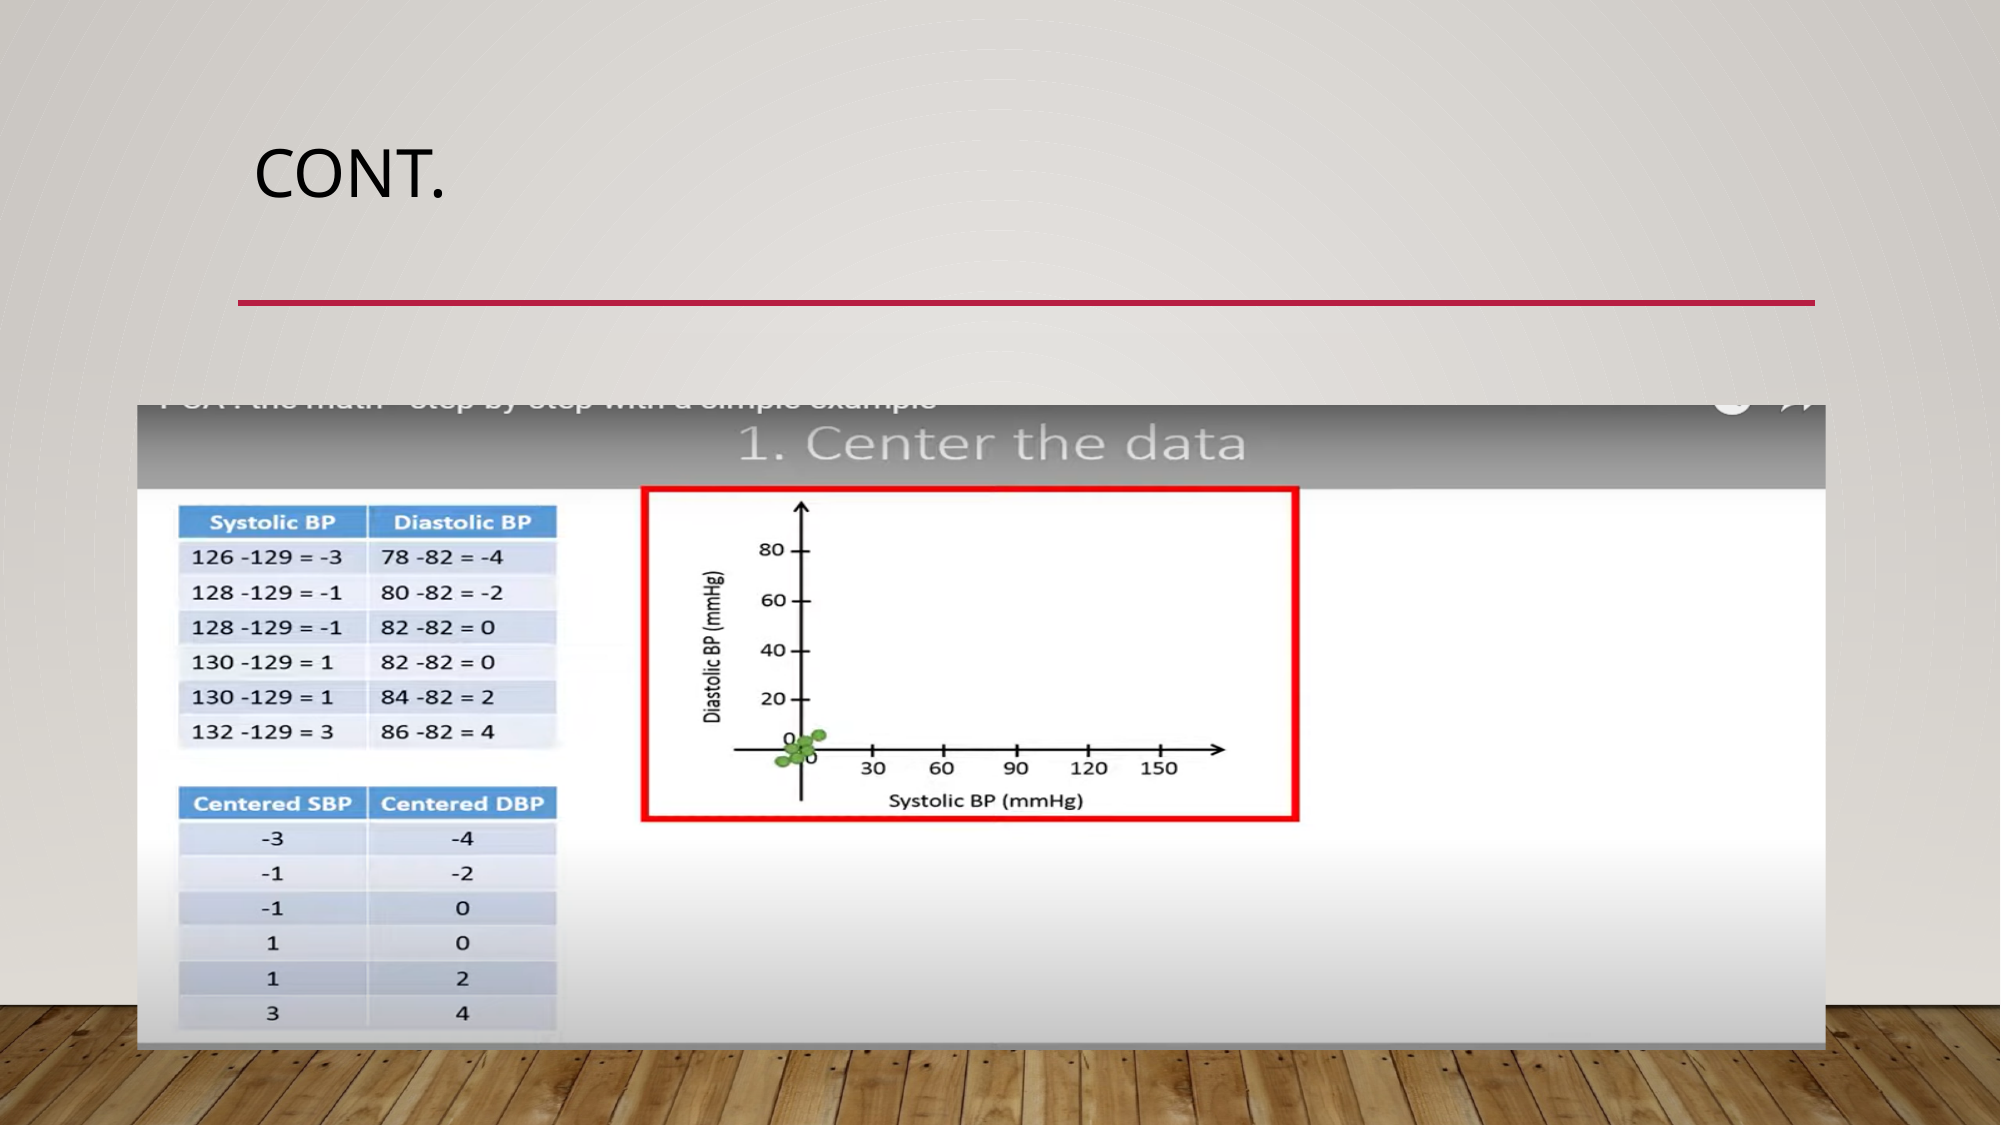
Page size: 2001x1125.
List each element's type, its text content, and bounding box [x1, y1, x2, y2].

picture [0, 1005, 2000, 1125]
title Cont. [238, 131, 1814, 305]
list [137, 404, 1826, 1051]
